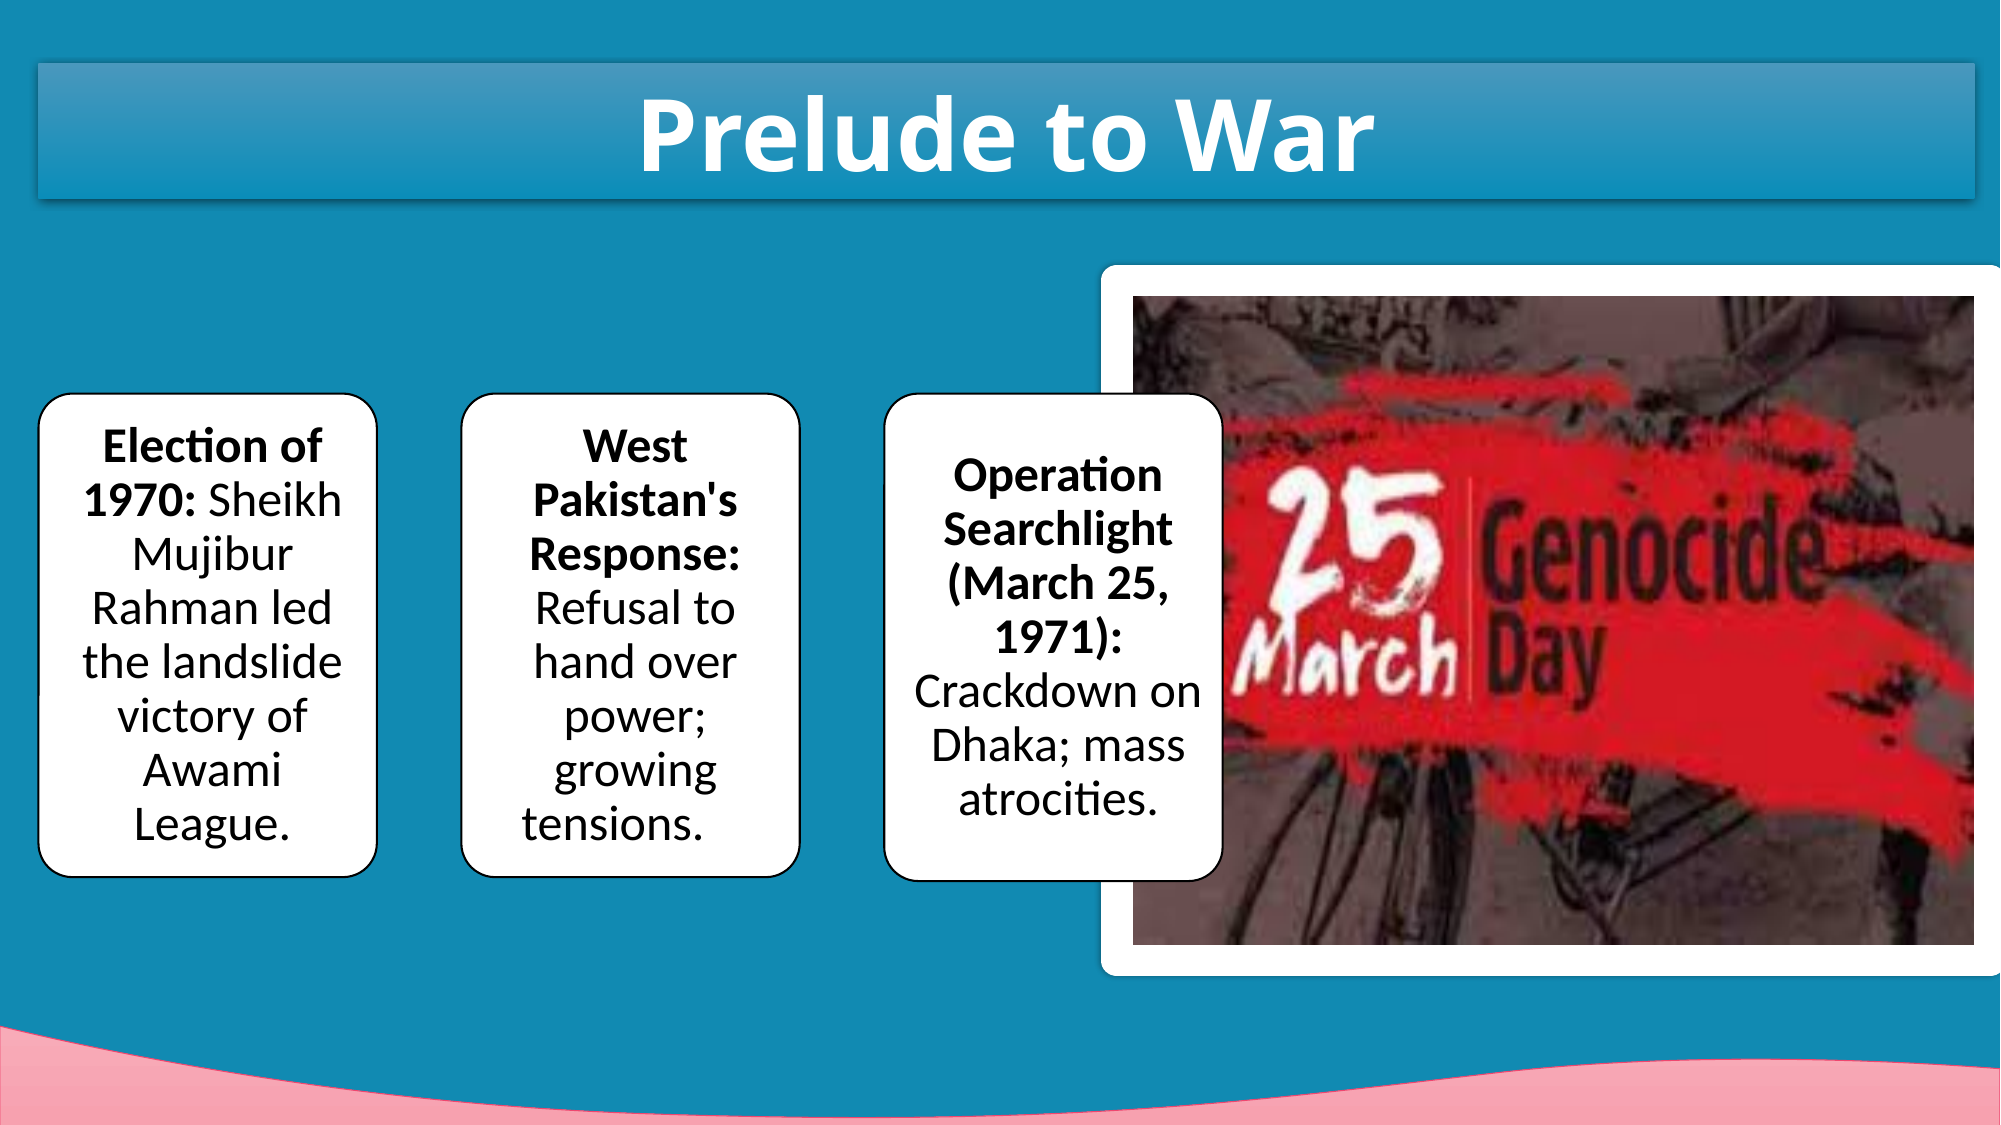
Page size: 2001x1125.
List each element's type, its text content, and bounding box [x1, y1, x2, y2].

picture [1223, 295, 1975, 946]
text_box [38, 199, 1223, 1075]
text_box Prelude to War [38, 63, 1975, 199]
text_box [0, 1025, 2000, 1125]
